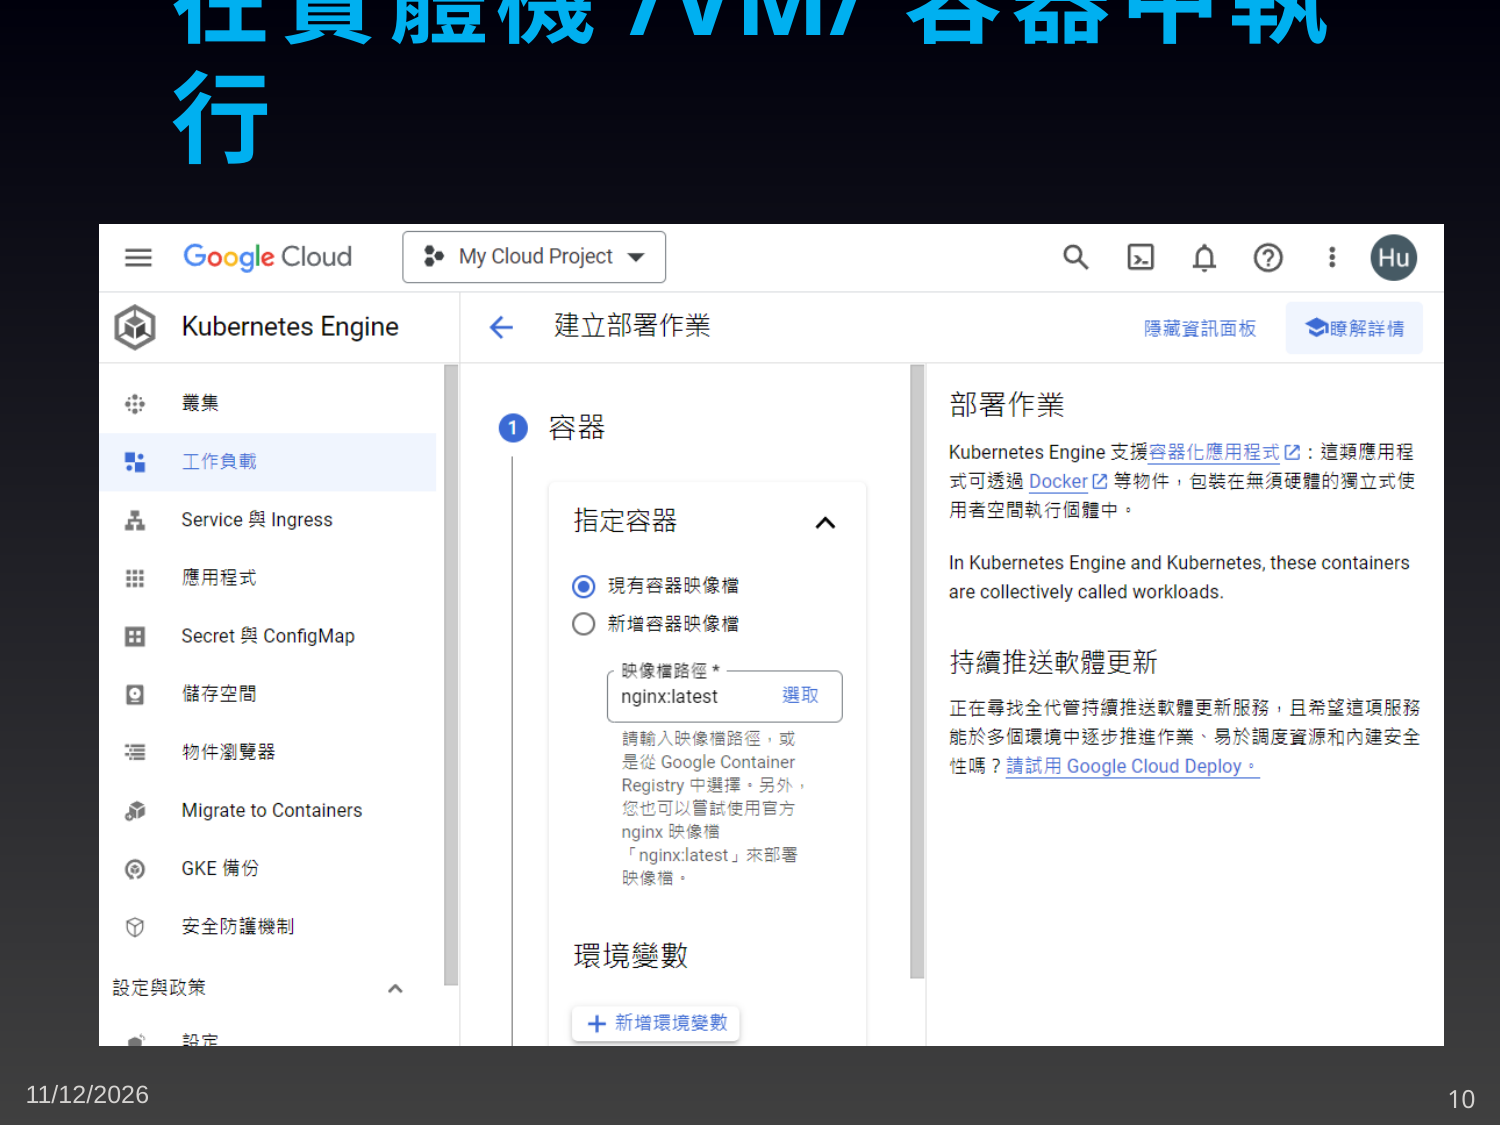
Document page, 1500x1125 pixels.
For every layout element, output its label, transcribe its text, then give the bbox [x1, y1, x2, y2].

text_box 在實體機/VM/容器中執行 [156, 28, 1344, 191]
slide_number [10, 1075, 411, 1117]
slide_number 10 [1340, 1075, 1491, 1117]
picture [99, 224, 1444, 1047]
